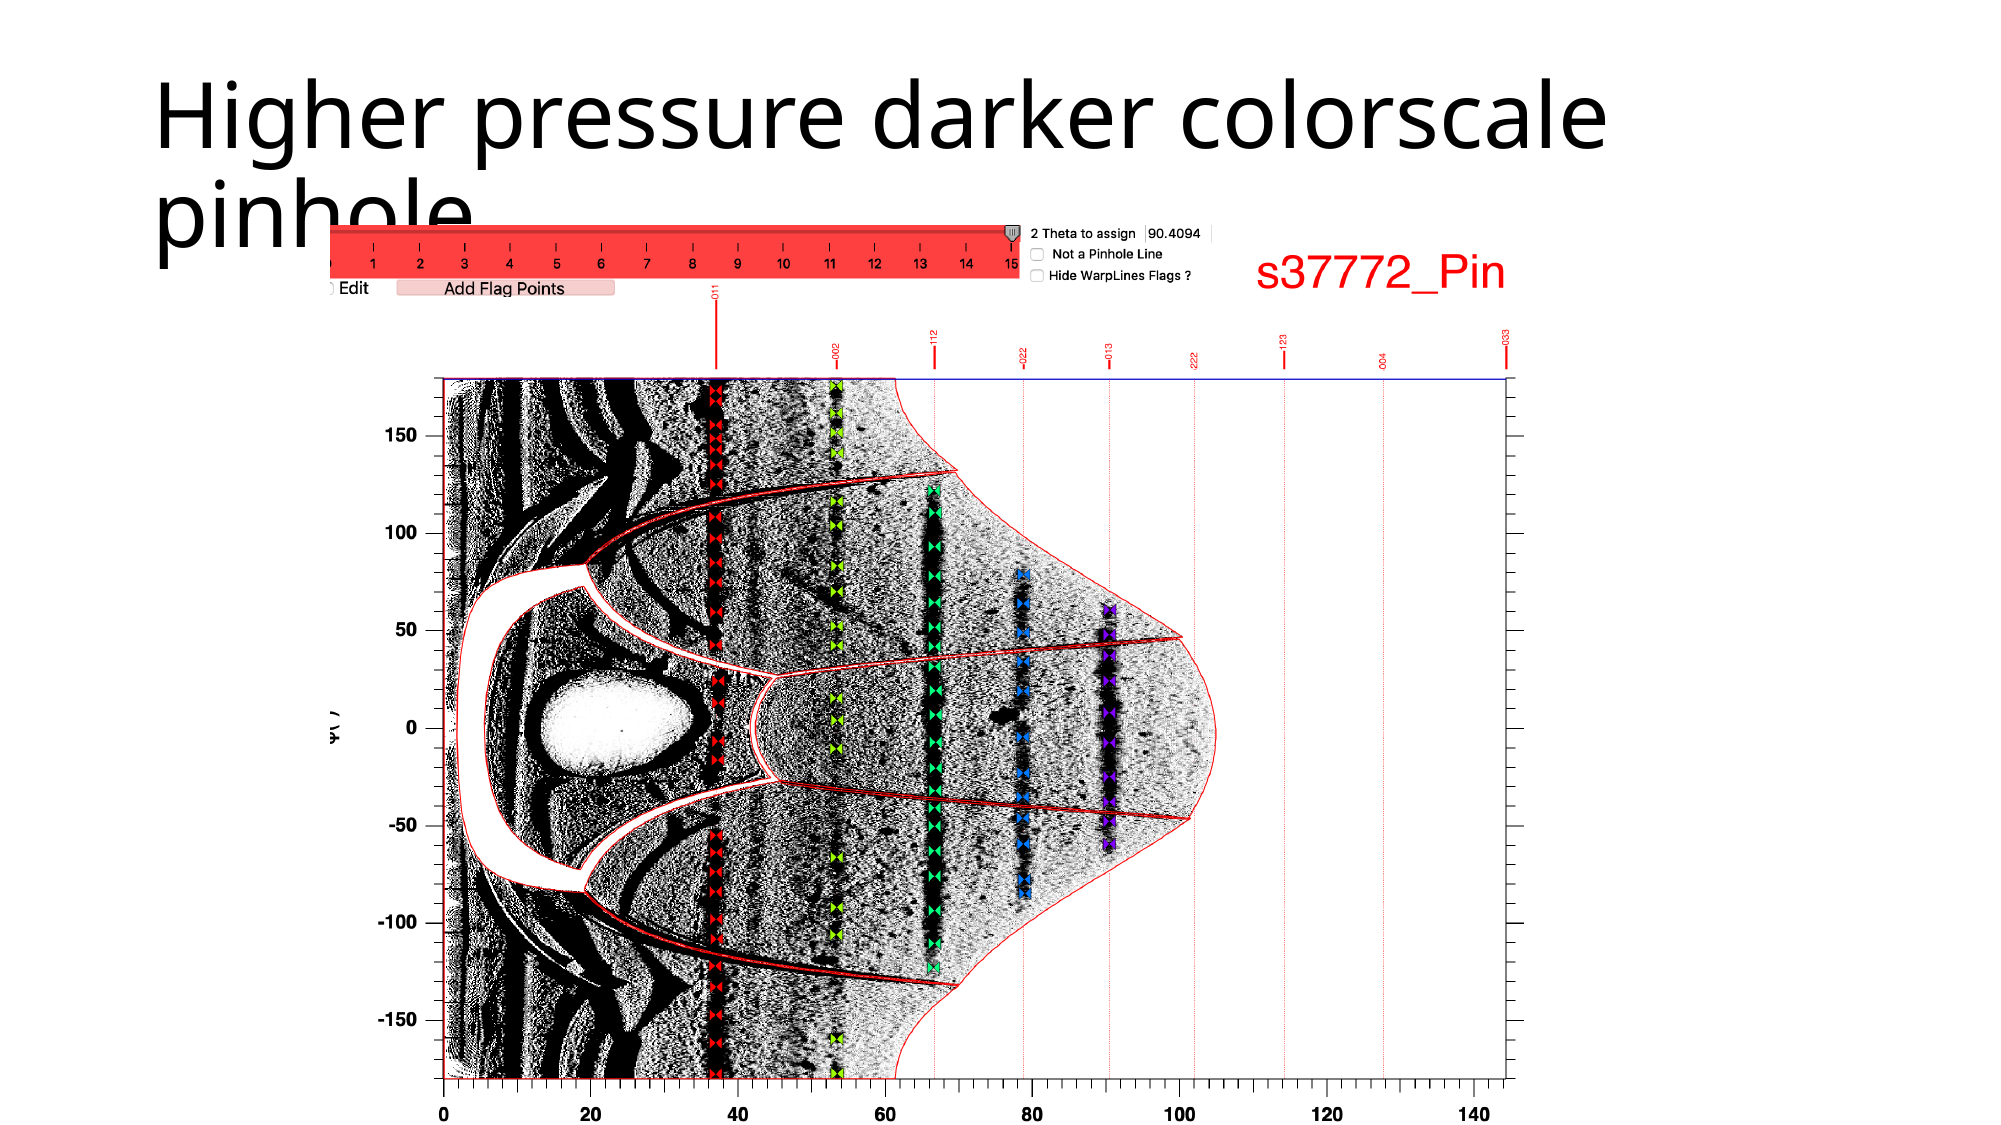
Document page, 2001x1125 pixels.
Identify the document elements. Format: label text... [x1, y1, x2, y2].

picture [330, 225, 1536, 1125]
title Higher pressure darker colorscale pinhole [137, 59, 1863, 278]
